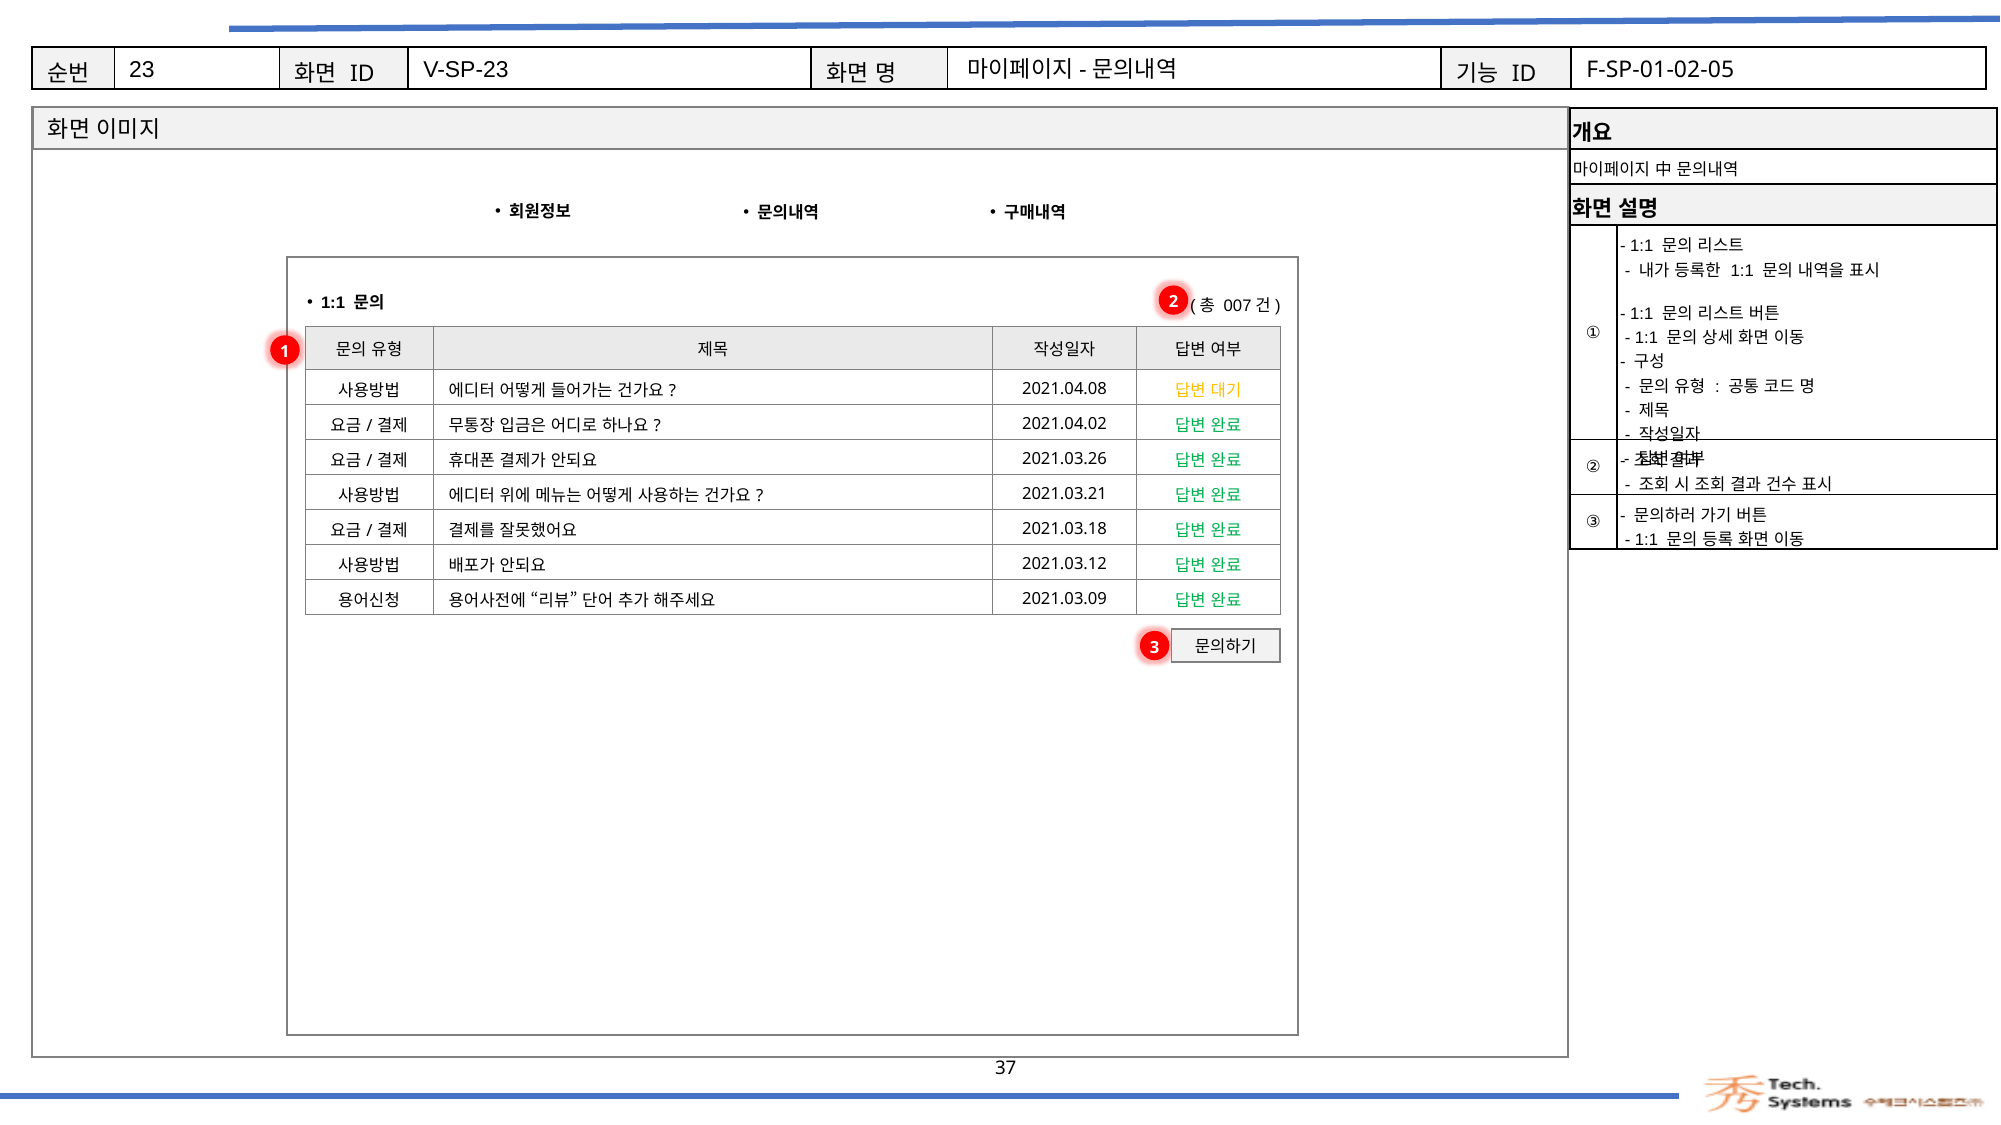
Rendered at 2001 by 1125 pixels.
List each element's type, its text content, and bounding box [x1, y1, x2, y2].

text_box 구매내역 [975, 194, 1236, 230]
table_cell 결제를 잘못했어요 [434, 510, 992, 544]
table_cell 2021.03.21 [993, 475, 1136, 509]
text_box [1122, 629, 1187, 665]
text_box 회원정보 [480, 193, 741, 229]
table_cell 2021.03.18 [993, 510, 1136, 544]
table_header 개요 [1571, 109, 1996, 148]
text_box (총 007건) [1184, 287, 1287, 323]
table_cell 2021.04.08 [993, 370, 1136, 404]
table_header 답변 여부 [1137, 327, 1280, 369]
table_cell ③ [1571, 495, 1616, 548]
table_cell - 조회 결과 - 조회 시 조회 결과 건수 표시 [1618, 440, 1996, 494]
text_box [286, 256, 1299, 1036]
table_cell 요금/결제 [306, 440, 433, 474]
table_cell 사용방법 [306, 545, 433, 579]
table_cell 2021.03.26 [993, 440, 1136, 474]
text_box 문의하기 [1187, 629, 1281, 663]
table_cell 답변 완료 [1137, 405, 1280, 439]
table_cell 배포가 안되요 [434, 545, 992, 579]
text_box V-SP-23 [408, 47, 524, 90]
text_box 23 [114, 47, 170, 90]
text_box F-SP-01-02-05 [1571, 47, 1756, 90]
table_cell ① [1571, 226, 1616, 439]
table_cell 용어신청 [306, 580, 433, 614]
table_cell 용어사전에 “리뷰” 단어 추가 해주세요 [434, 580, 992, 614]
table_cell ② [1571, 440, 1616, 494]
text_box 마이페이지-문의내역 [952, 47, 1193, 90]
table_cell 답변 완료 [1137, 545, 1280, 579]
text_box 1:1 문의 [292, 284, 553, 320]
table_header 작성일자 [993, 327, 1136, 369]
table_header 문의 유형 [306, 327, 433, 369]
table_cell 에디터 위에 메뉴는 어떻게 사용하는 건가요? [434, 475, 992, 509]
table_cell 2021.03.09 [993, 580, 1136, 614]
table_cell 사용방법 [306, 370, 433, 404]
table_header 제목 [434, 327, 992, 369]
table_cell - 1:1 문의 리스트 - 내가 등록한 1:1 문의 내역을 표시 - 1:1 문의 리스트 버튼 - 1:1 문의 상세 화면 이동 - 구성 - 문의 유형 : 공통 코드 명 - 제목 - 작성일자 - 답변 여부 [1618, 226, 1996, 439]
table_cell 휴대폰 결제가 안되요 [434, 440, 992, 474]
table_cell 요금/결제 [306, 405, 433, 439]
table_cell 2021.04.02 [993, 405, 1136, 439]
table_cell 마이페이지 中 문의내역 [1571, 150, 1996, 183]
table_cell 요금/결제 [306, 510, 433, 544]
table_cell 화면 설명 [1571, 185, 1996, 224]
picture [1702, 1073, 1987, 1114]
table_cell 2021.03.12 [993, 545, 1136, 579]
table_cell 무통장 입금은 어디로 하나요? [434, 405, 992, 439]
table_cell 에디터 어떻게 들어가는 건가요? [434, 370, 992, 404]
table_cell 답변 완료 [1137, 440, 1280, 474]
text_box 문의내역 [728, 194, 975, 230]
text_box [253, 333, 317, 369]
table_cell - 문의하러 가기 버튼 - 1:1 문의 등록 화면 이동 [1618, 495, 1996, 548]
table_cell 답변 완료 [1137, 475, 1280, 509]
table_cell 사용방법 [306, 475, 433, 509]
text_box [1141, 283, 1206, 319]
table_cell 답변 완료 [1137, 510, 1280, 544]
table_cell 답변 완료 [1137, 580, 1280, 614]
table_cell 답변 대기 [1137, 370, 1280, 404]
